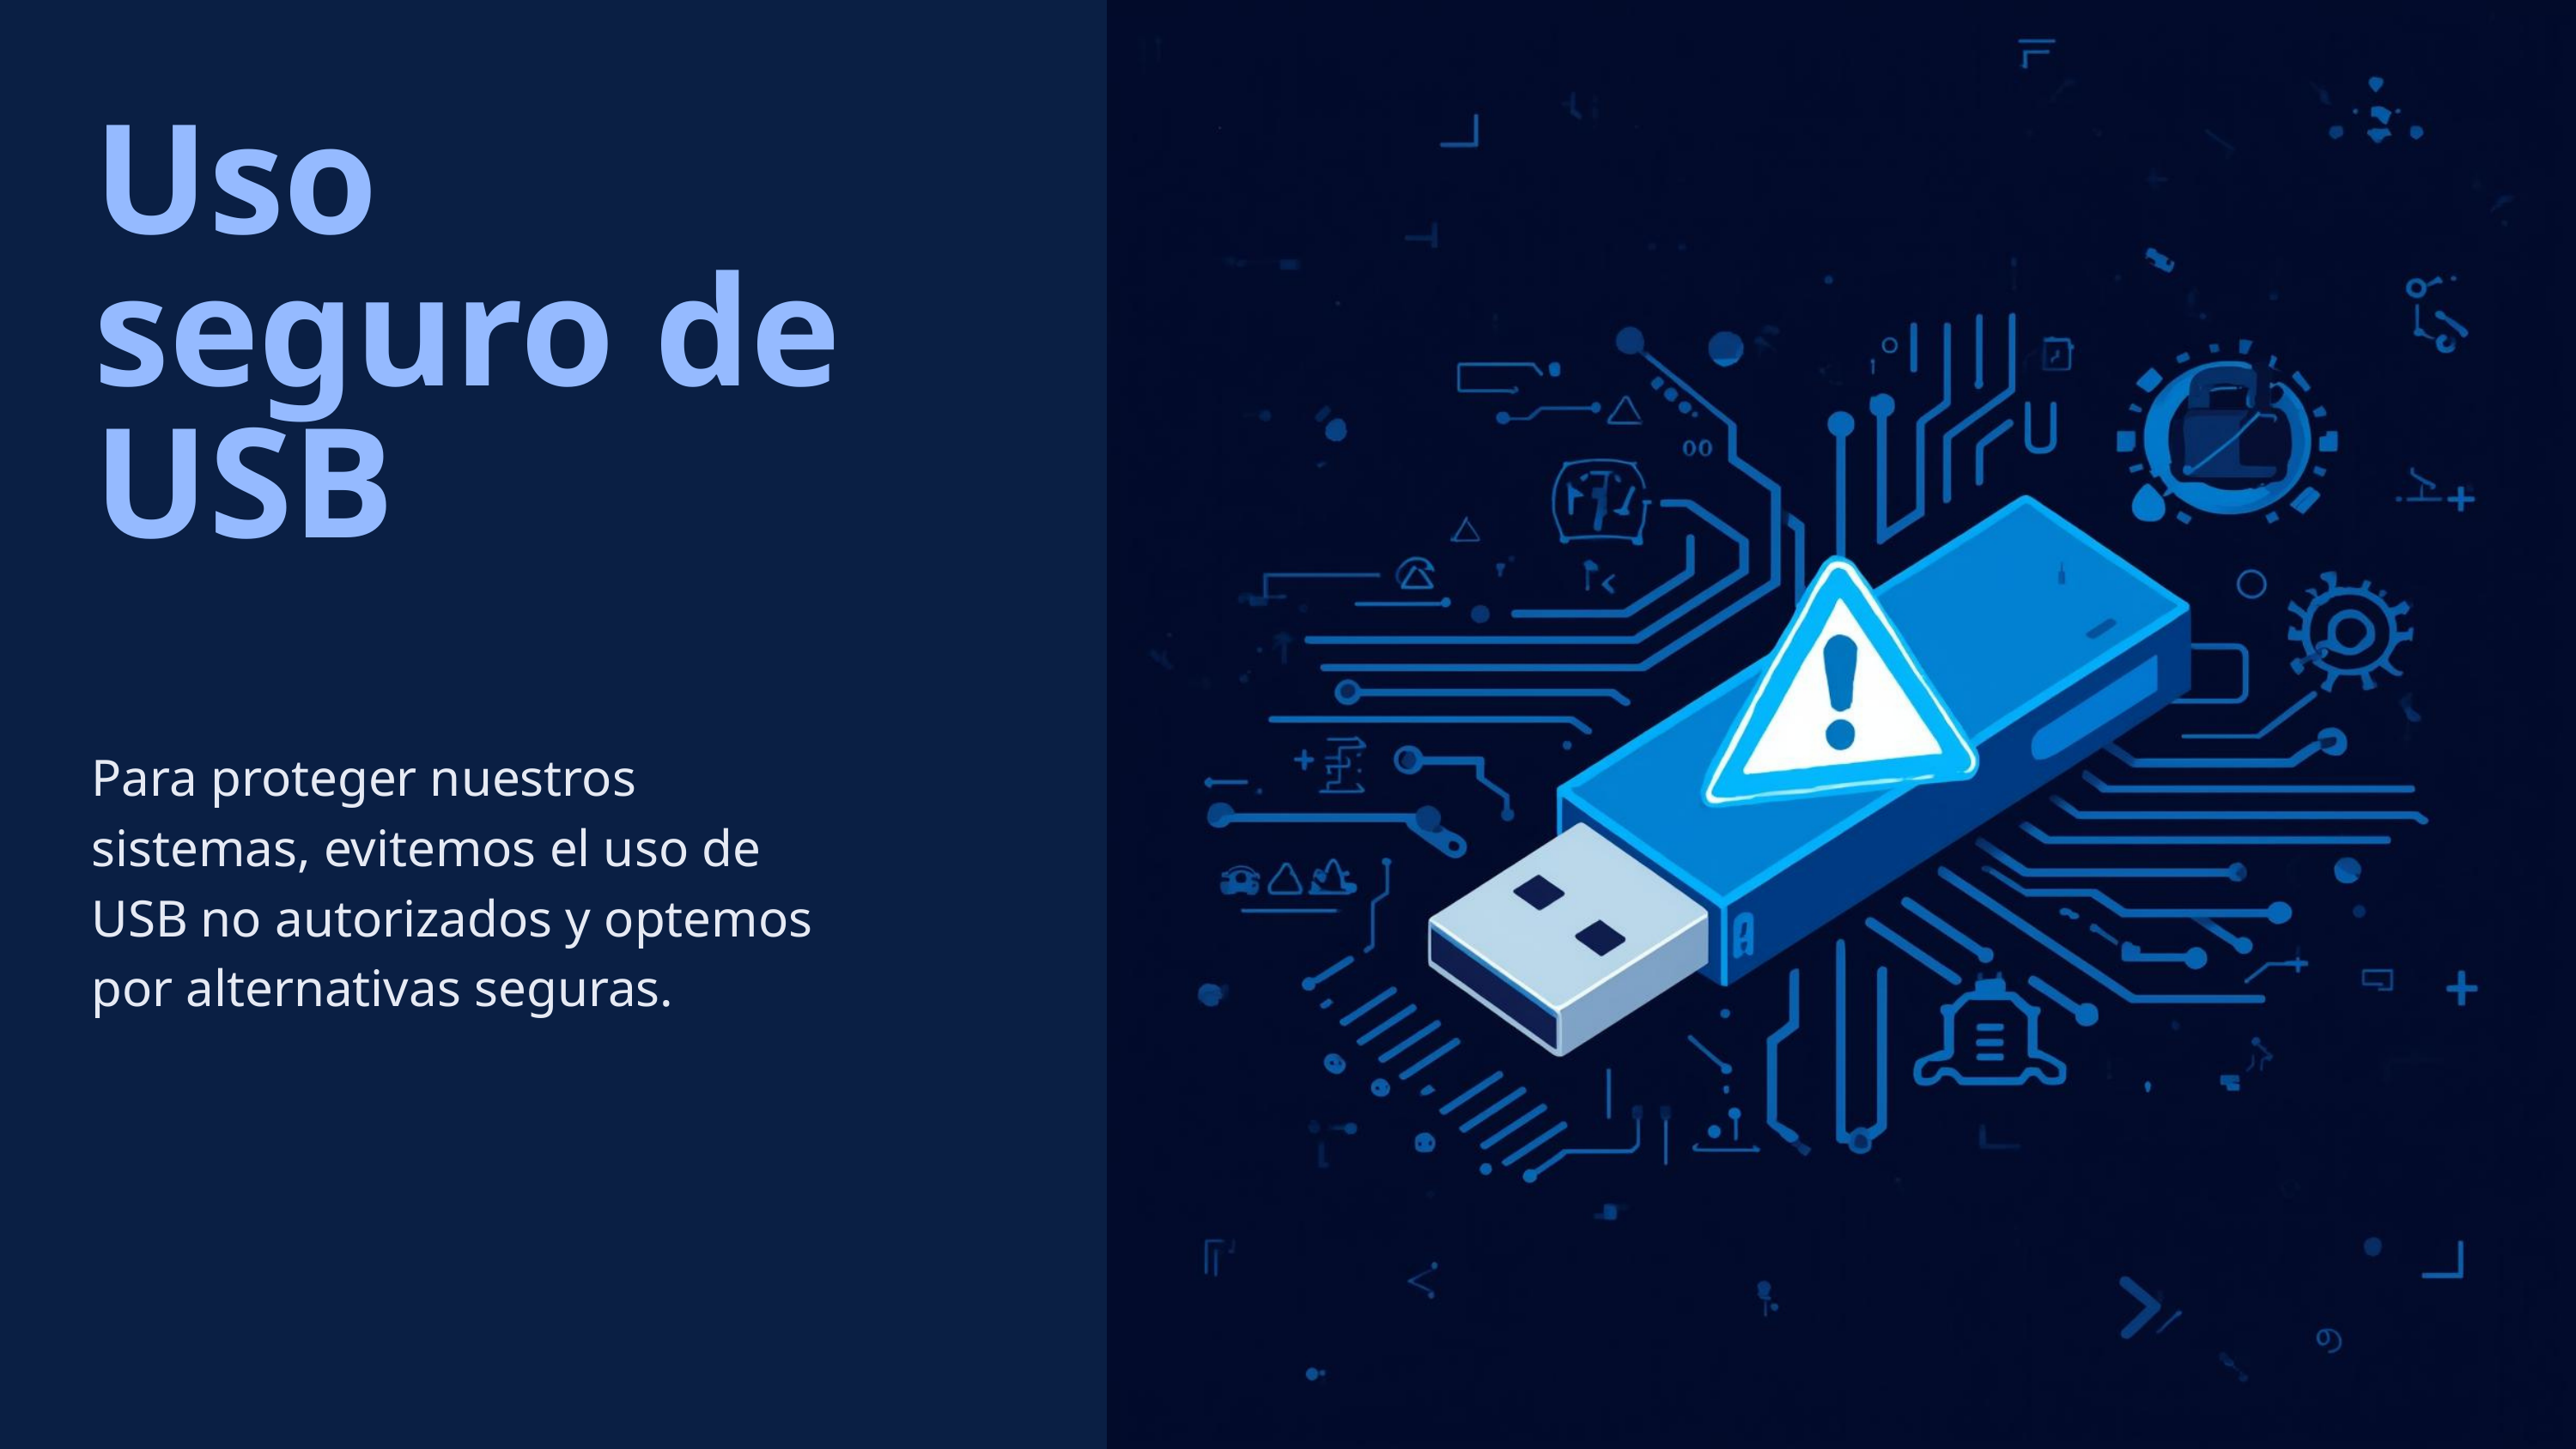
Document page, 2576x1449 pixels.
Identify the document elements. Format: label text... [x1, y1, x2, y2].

text_box Para proteger nuestros sistemas, evitemos el uso de USB no autorizados y optemos por alternativas seguras. [91, 736, 860, 1017]
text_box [1106, 0, 2576, 1449]
text_box Uso seguro de USB [94, 112, 861, 568]
